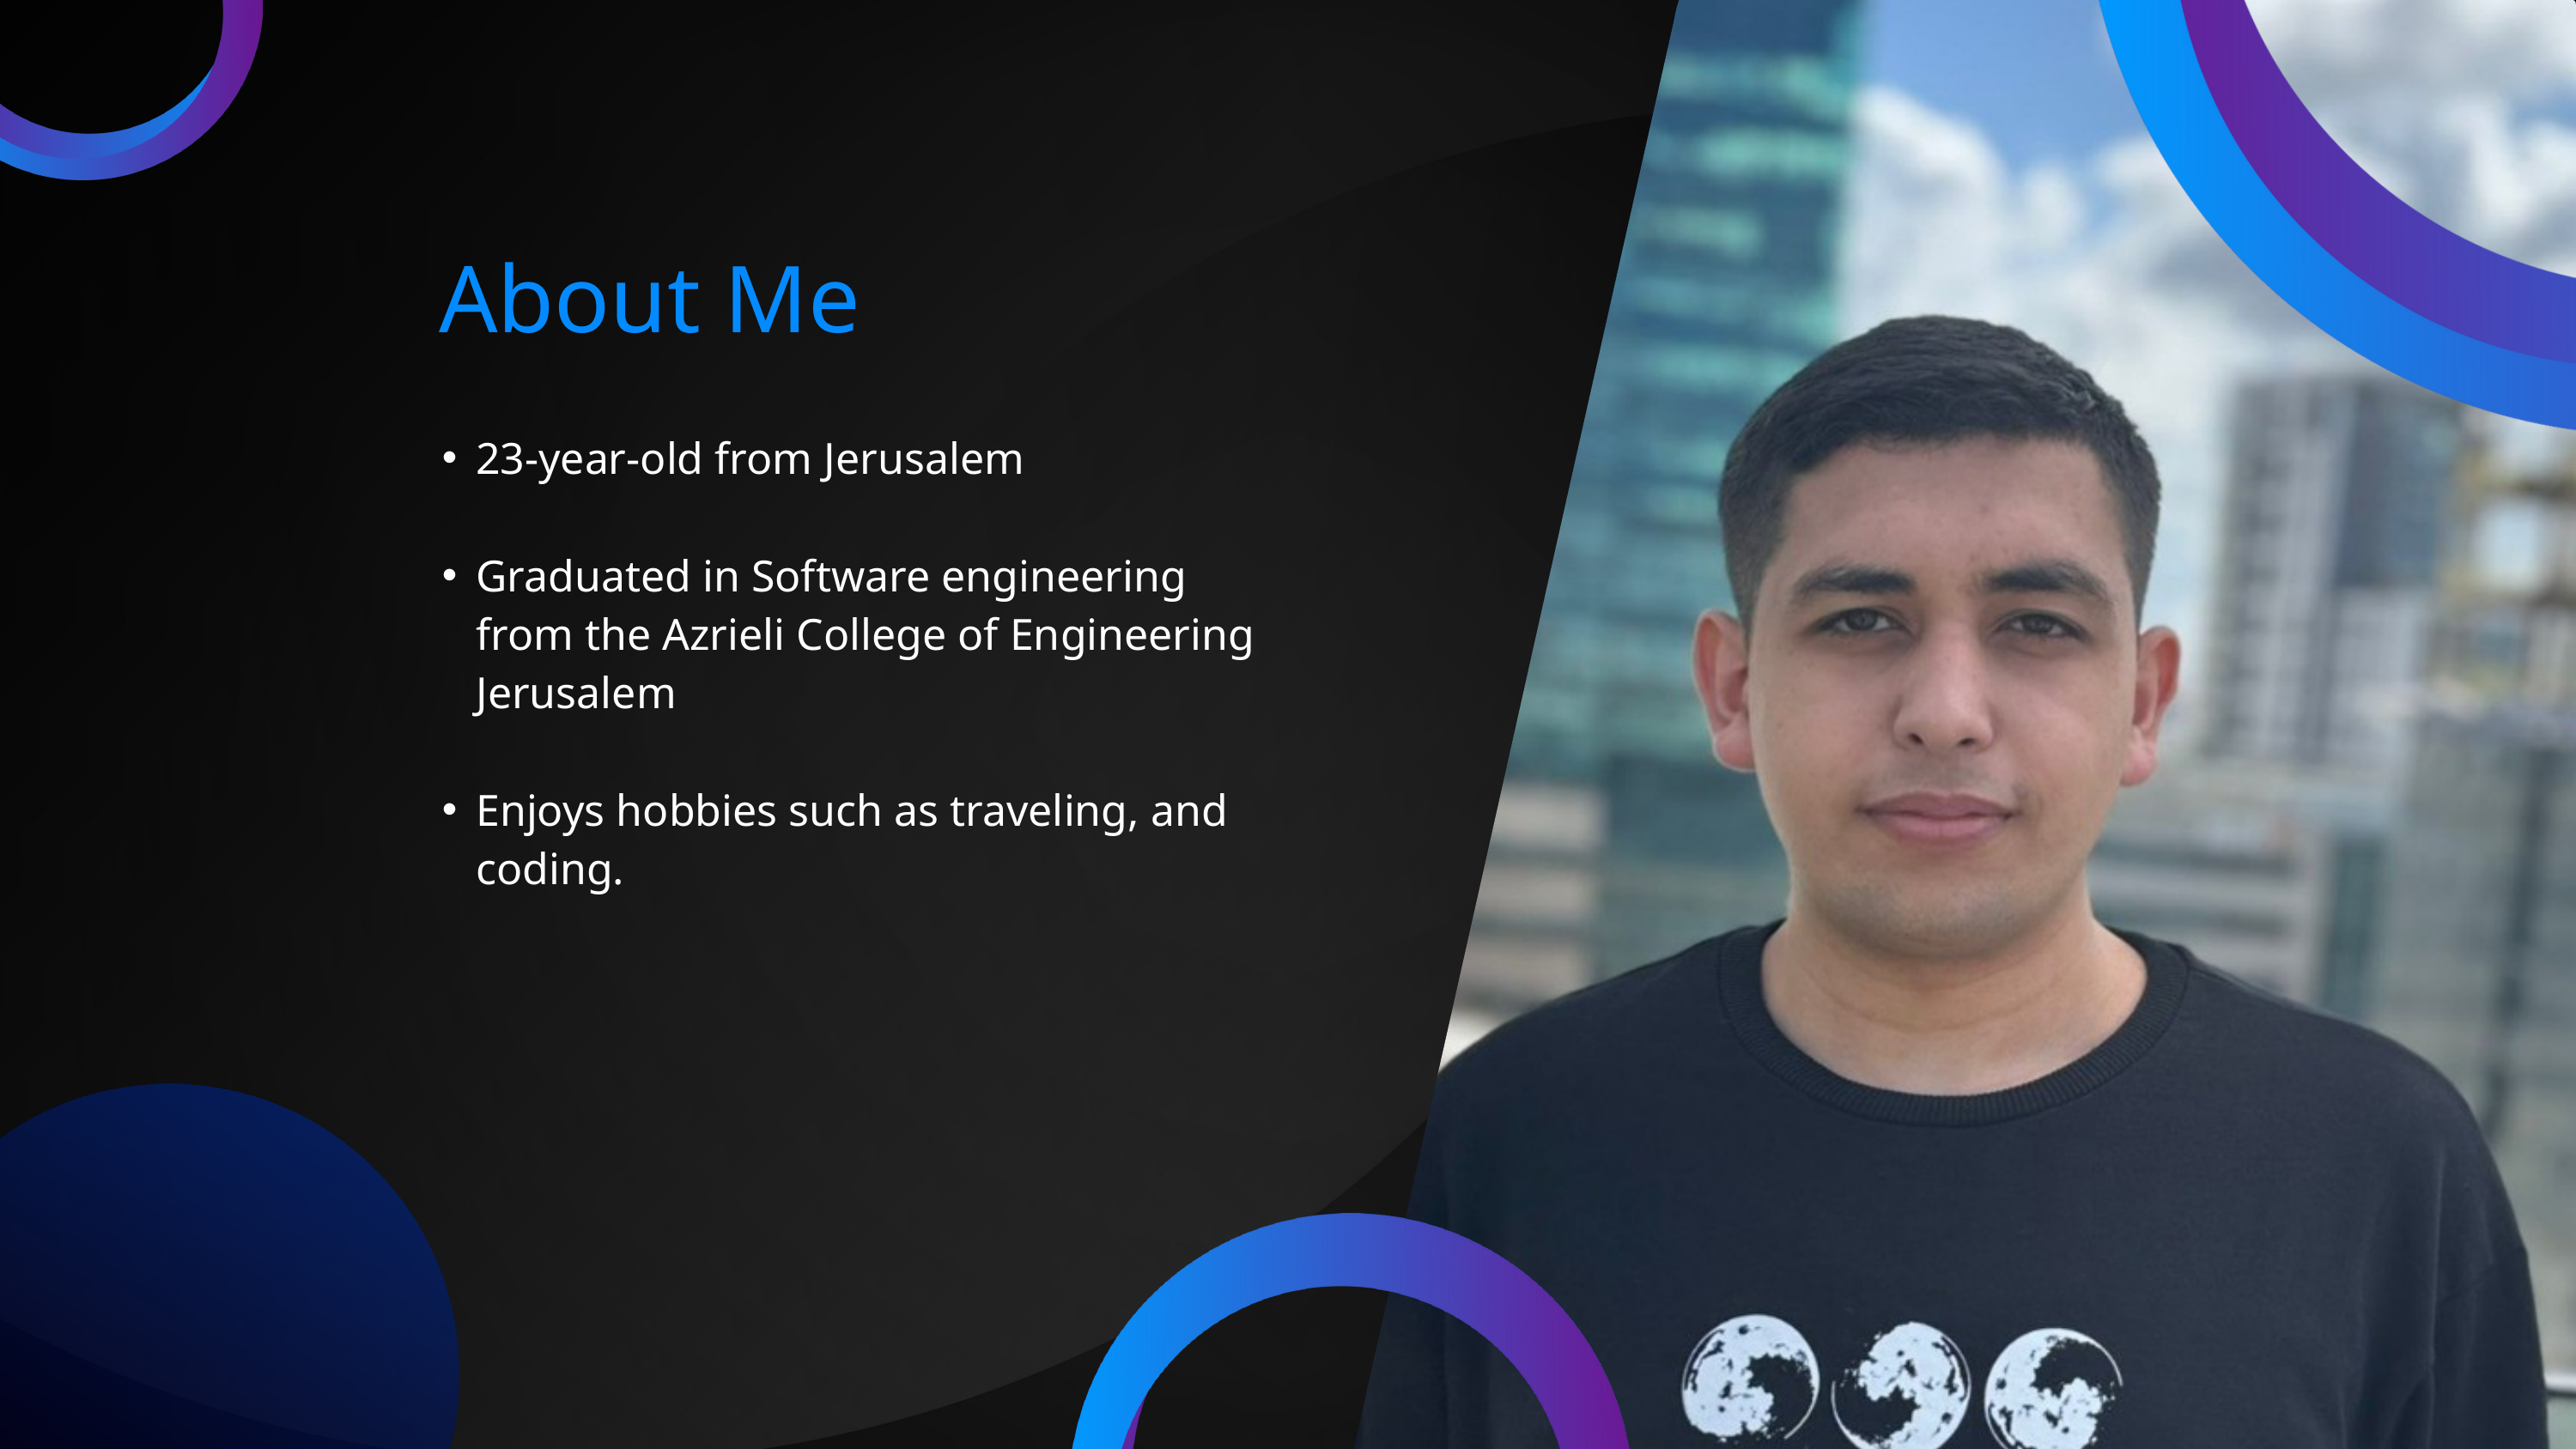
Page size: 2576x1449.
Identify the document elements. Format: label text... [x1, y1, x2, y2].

text_box [0, 0, 264, 180]
text_box About Me [439, 223, 1170, 352]
text_box [0, 0, 1348, 1449]
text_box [1350, 0, 2576, 1449]
text_box [1068, 1213, 1346, 1449]
text_box [0, 1083, 459, 1449]
text_box 23-year-old from Jerusalem Graduated in Software engineering from the Azrieli College of Engineering Jerusalem Enjoys hobbies such as traveling, and coding. [407, 424, 1275, 952]
